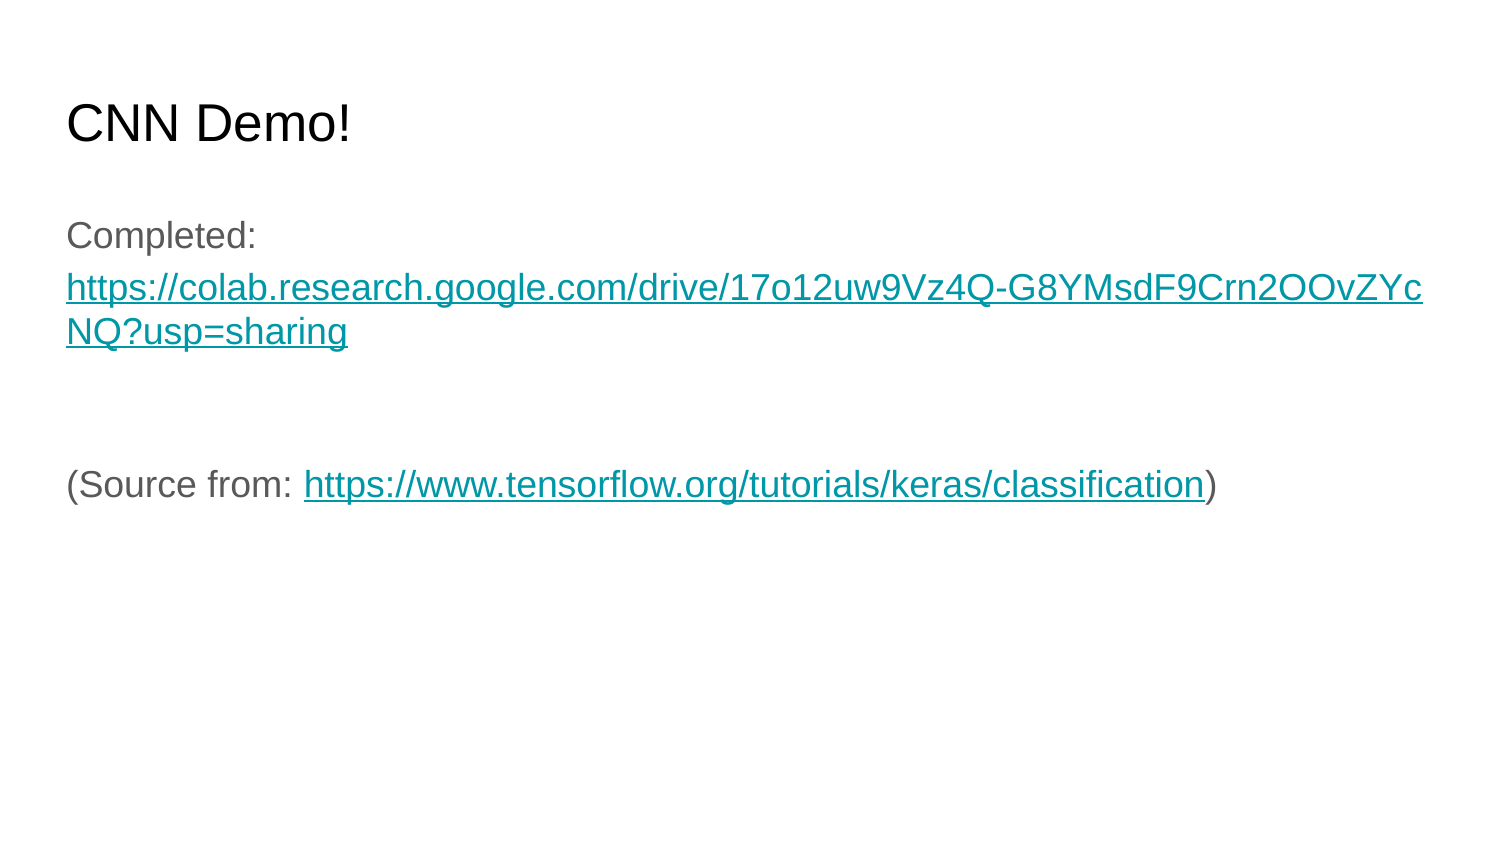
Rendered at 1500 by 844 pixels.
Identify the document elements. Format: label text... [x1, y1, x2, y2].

list Completed: https://colab.research.google.com/drive/17o12uw9Vz4Q-G8YMsdF9Crn2OOvZYcNQ?usp=sharing (Source from: https://www.tensorflow.org/tutorials/keras/classification) [51, 189, 1449, 750]
title CNN Demo! [51, 72, 1449, 167]
